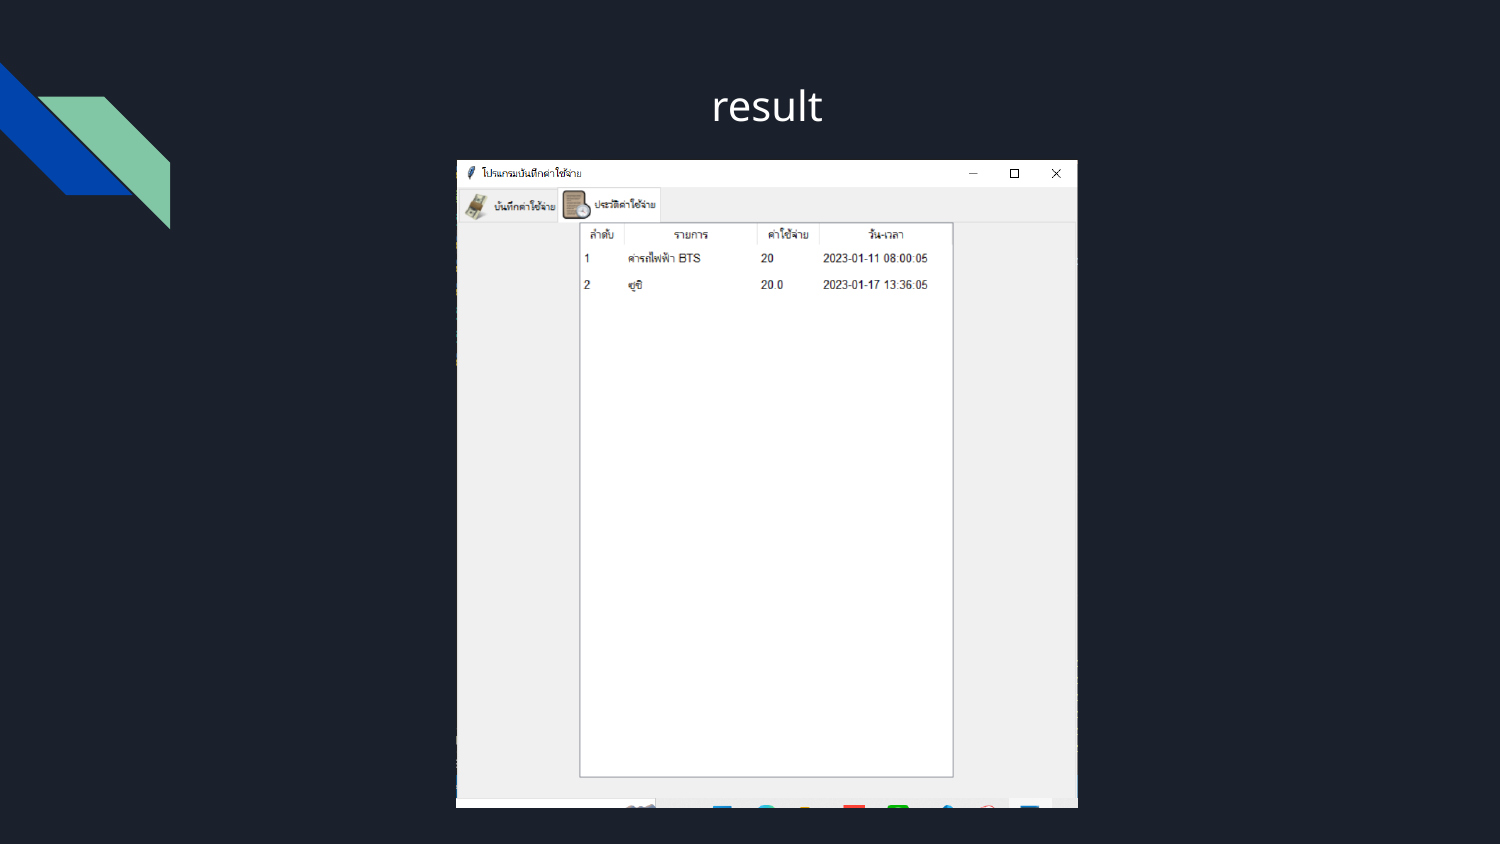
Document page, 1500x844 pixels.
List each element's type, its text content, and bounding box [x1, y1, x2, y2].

picture [456, 158, 1079, 808]
title result [112, 64, 1423, 236]
